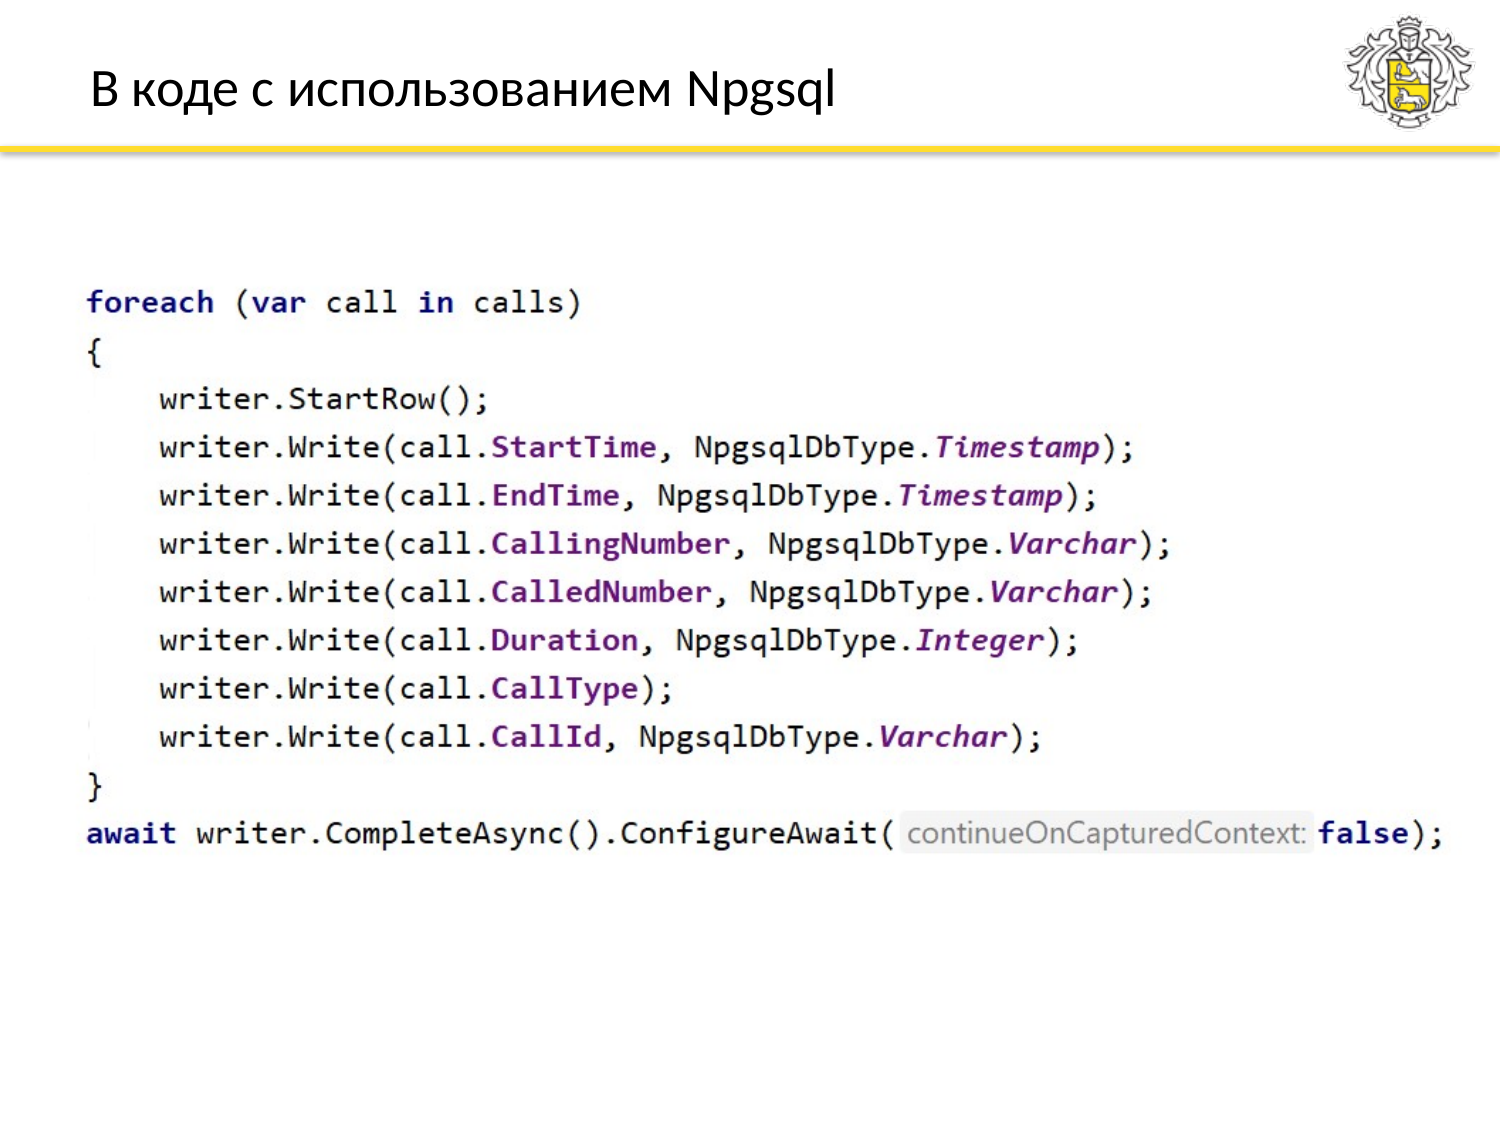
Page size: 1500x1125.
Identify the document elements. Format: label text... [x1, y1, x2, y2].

title В коде с использованием Npgsql [75, 50, 1425, 119]
picture [42, 246, 1469, 889]
